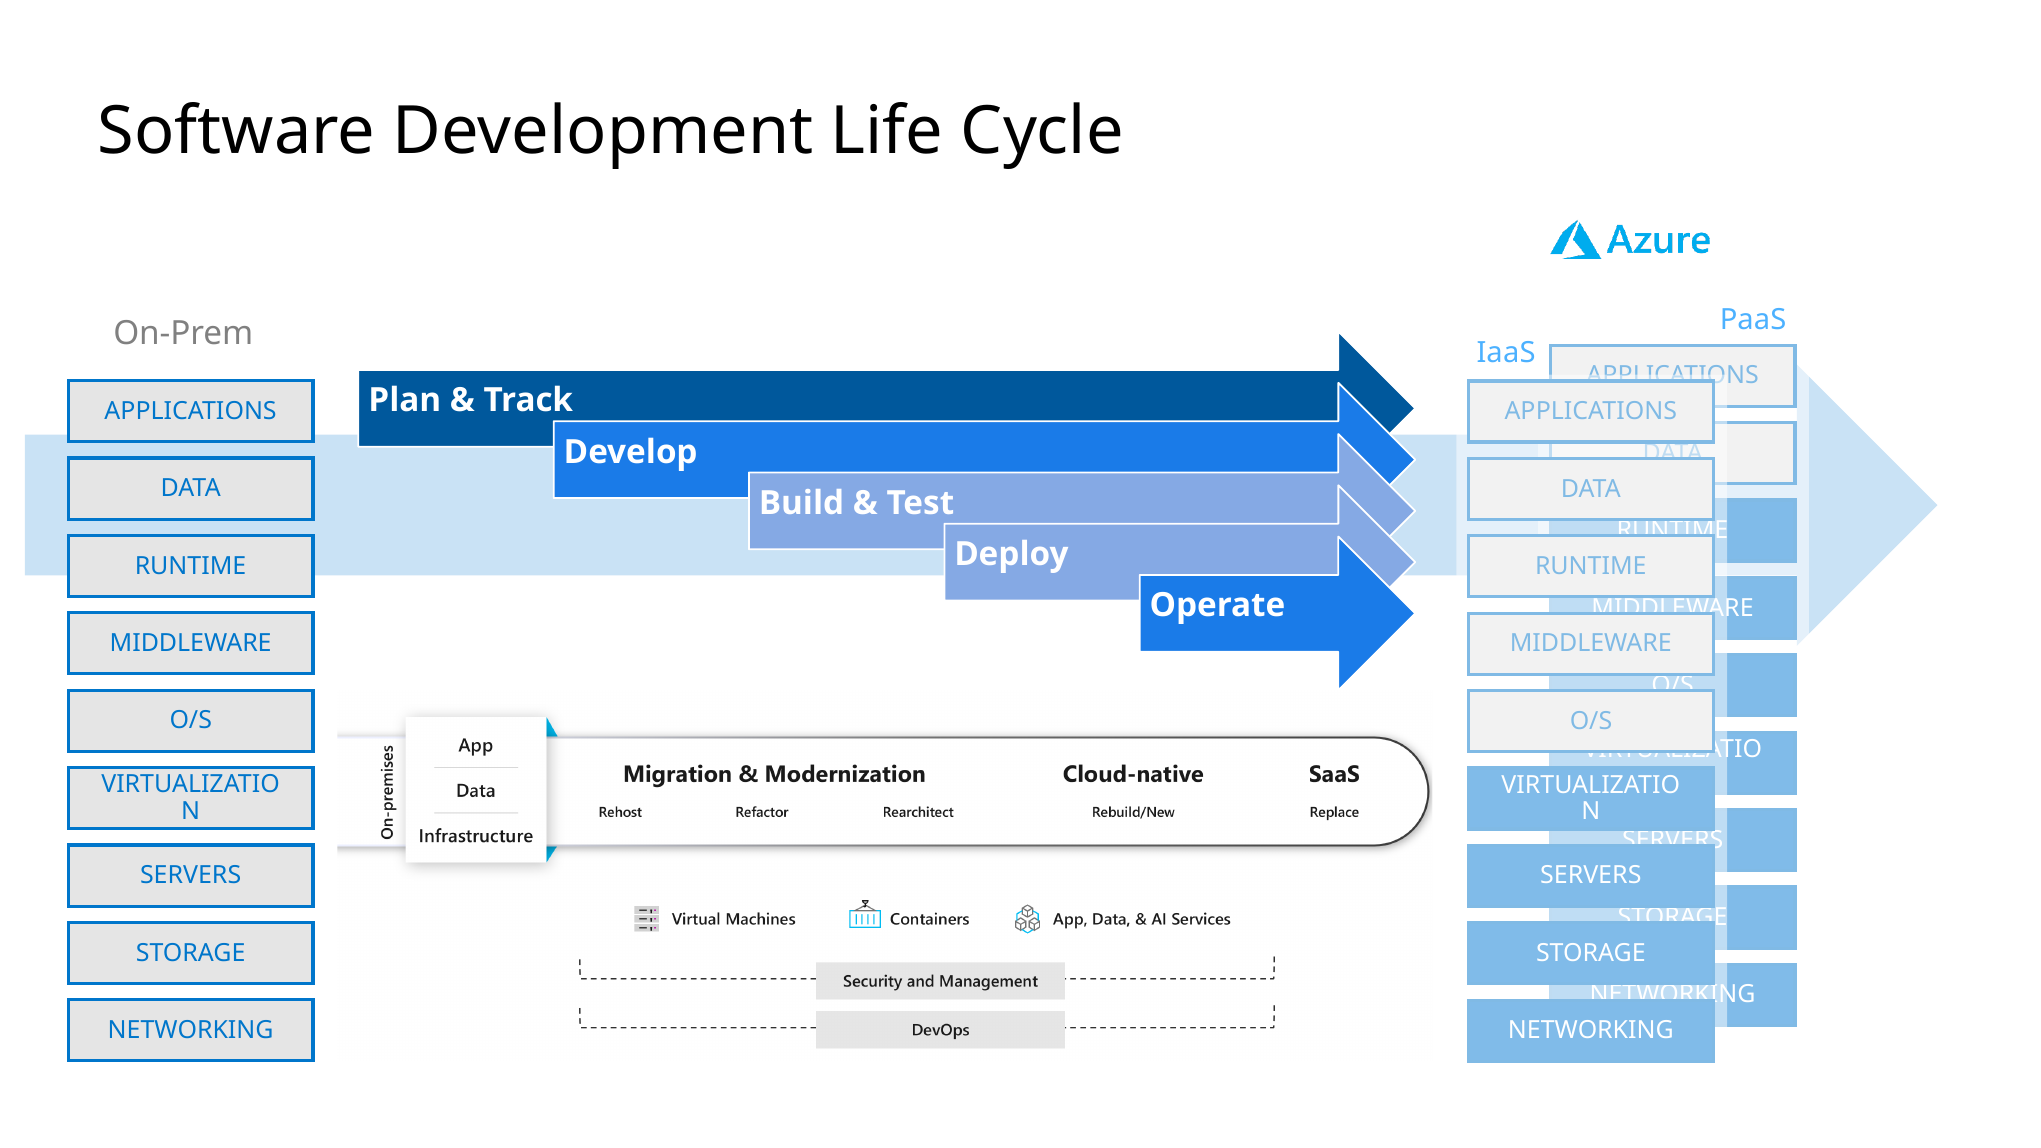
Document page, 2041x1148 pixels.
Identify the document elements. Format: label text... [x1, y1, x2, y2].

text_box [24, 433, 68, 577]
title Software Development Life Cycle [97, 76, 1423, 249]
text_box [68, 380, 314, 1062]
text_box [273, 331, 1456, 691]
text_box On-Prem [61, 301, 306, 367]
text_box [1810, 376, 1939, 634]
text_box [1456, 172, 1810, 1072]
picture [337, 689, 1433, 1062]
